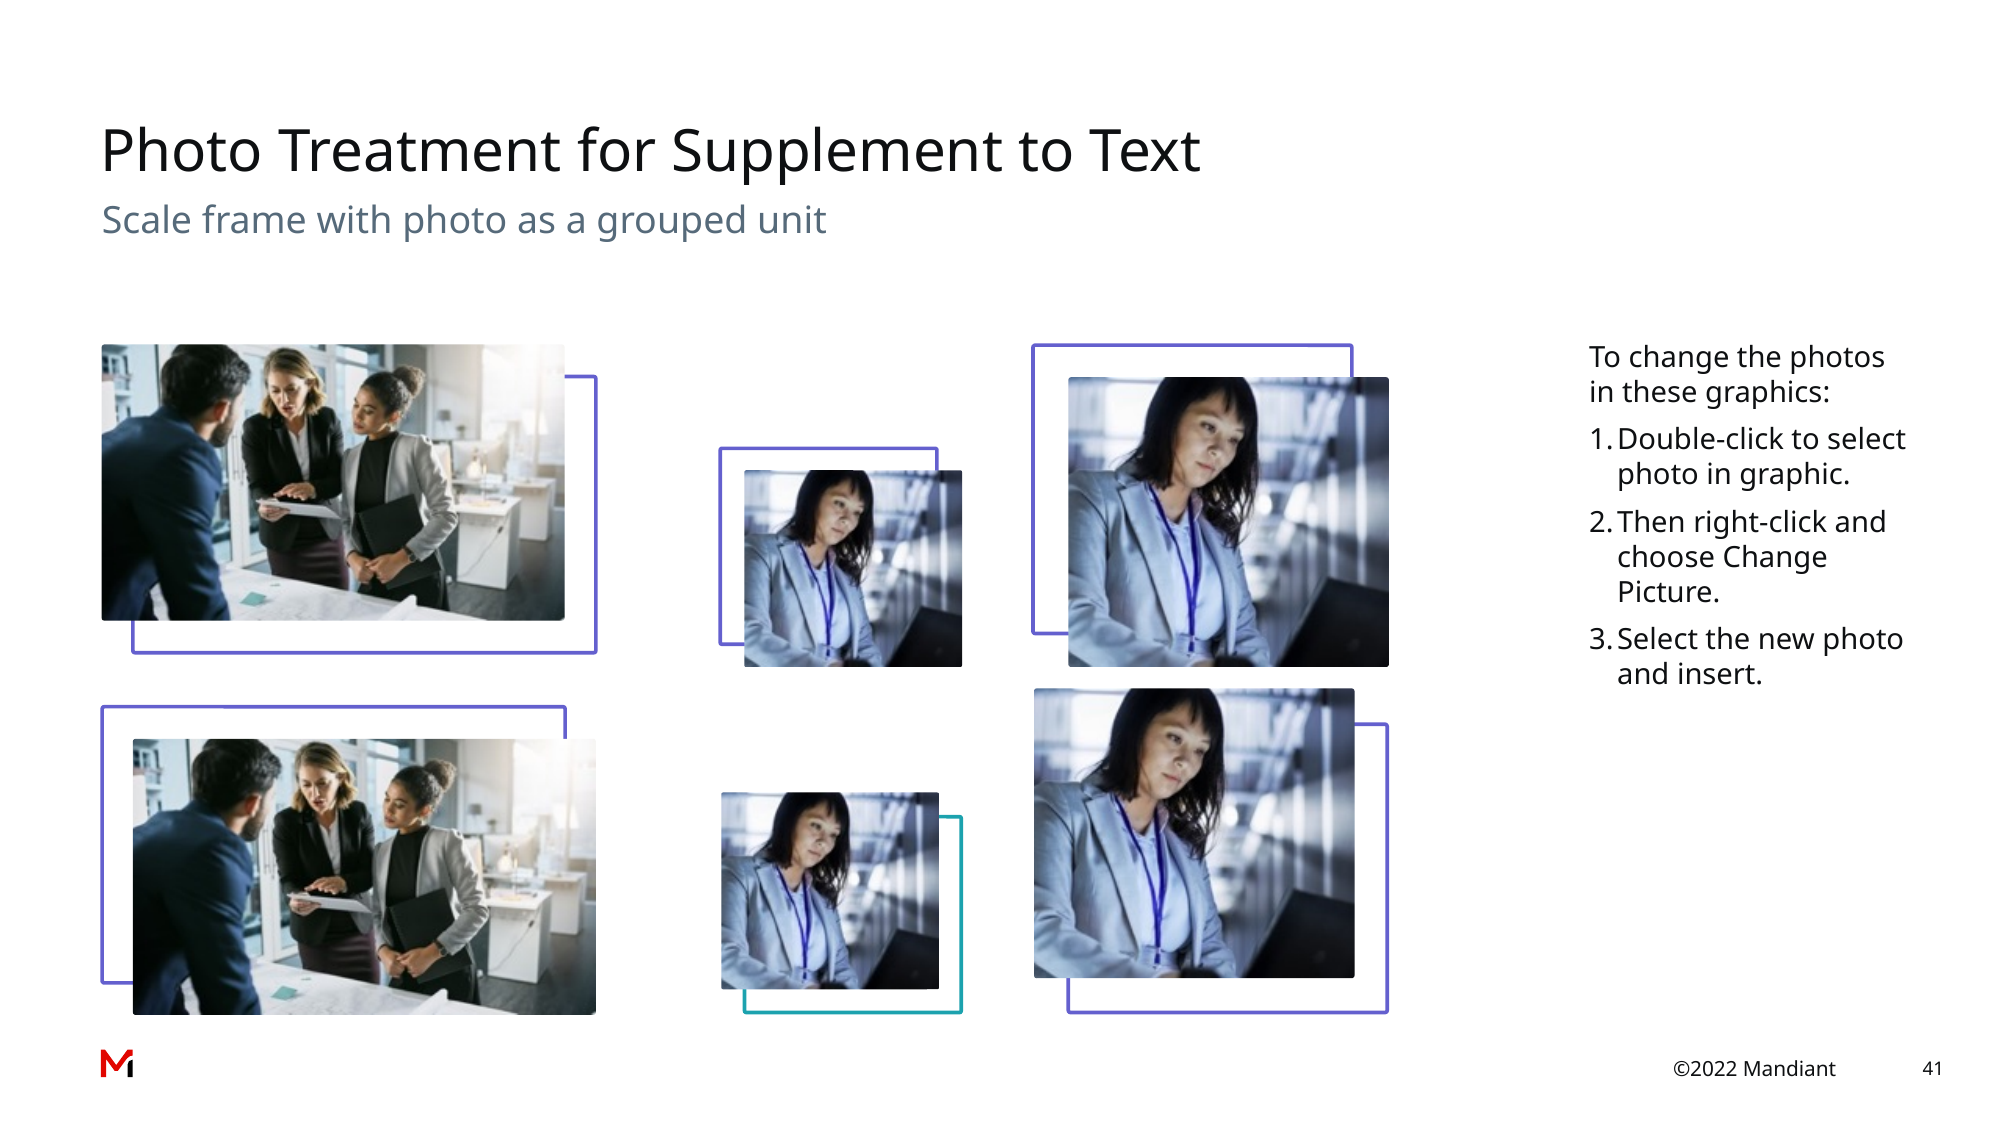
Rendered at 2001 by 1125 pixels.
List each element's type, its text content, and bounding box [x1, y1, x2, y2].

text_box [101, 344, 596, 653]
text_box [102, 706, 596, 1015]
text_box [1034, 688, 1388, 1013]
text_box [721, 792, 962, 1013]
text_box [720, 448, 962, 668]
slide_number 41 [1882, 1039, 1960, 1100]
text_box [1032, 345, 1389, 668]
text_box To change the photos in these graphics: Double-click to select photo in graphic. Then right-click and choose Change Picture. Select the new photo and insert. [1589, 330, 1930, 392]
list Scale frame with photo as a grouped unit [100, 200, 1899, 252]
title Photo Treatment for Supplement to Text [100, 34, 1899, 185]
